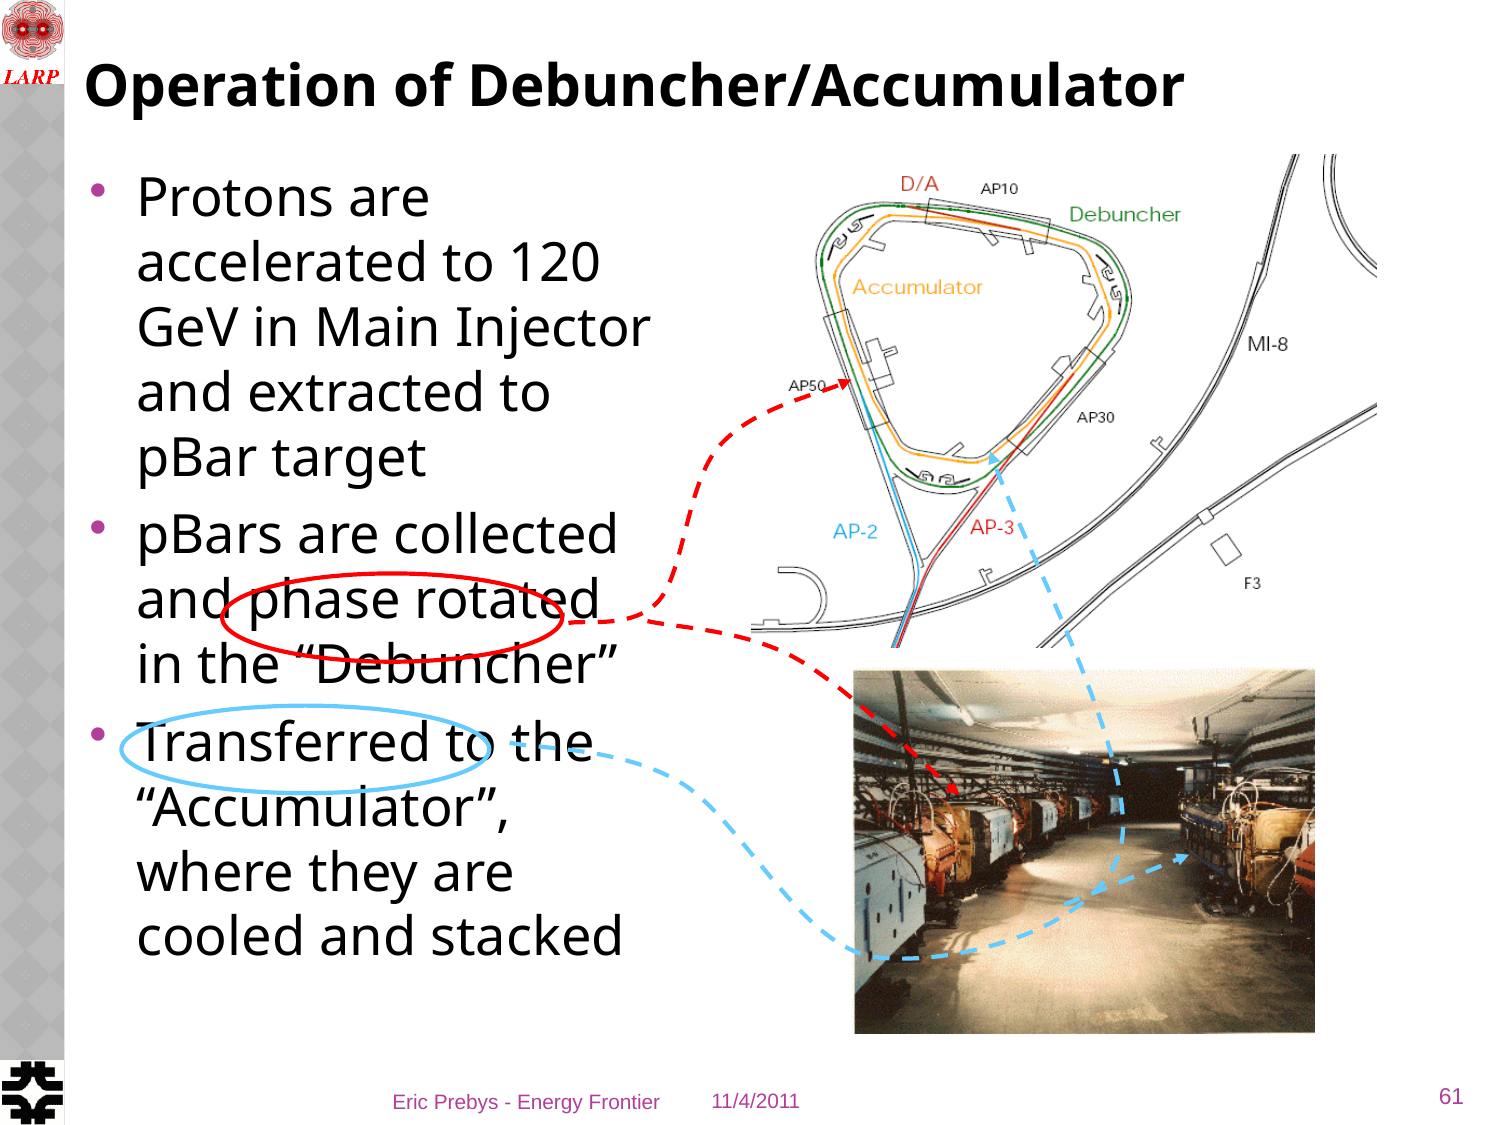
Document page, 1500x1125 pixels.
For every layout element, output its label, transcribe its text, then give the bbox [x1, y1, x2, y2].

title Operation of Debuncher/Accumulator [75, 45, 1317, 119]
text_box [509, 599, 1081, 948]
list Protons are accelerated to 120 GeV in Main Injector and extracted to pBar target pBars are collected and phase rotated in the “Debuncher” Transferred to the “Accumulator”, where they are cooled and stacked [76, 154, 676, 1018]
text_box [222, 573, 563, 662]
picture [0, 0, 64, 84]
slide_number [696, 1075, 1025, 1114]
text_box [647, 620, 696, 639]
text_box [568, 424, 746, 624]
footer Eric Prebys - Energy Frontier [75, 1075, 675, 1114]
picture [751, 154, 1377, 648]
text_box [121, 705, 490, 794]
slide_number 45 [0, 0, 65, 1125]
picture [0, 1060, 64, 1125]
picture [851, 666, 1315, 1034]
slide_number 61 [1367, 1071, 1465, 1110]
